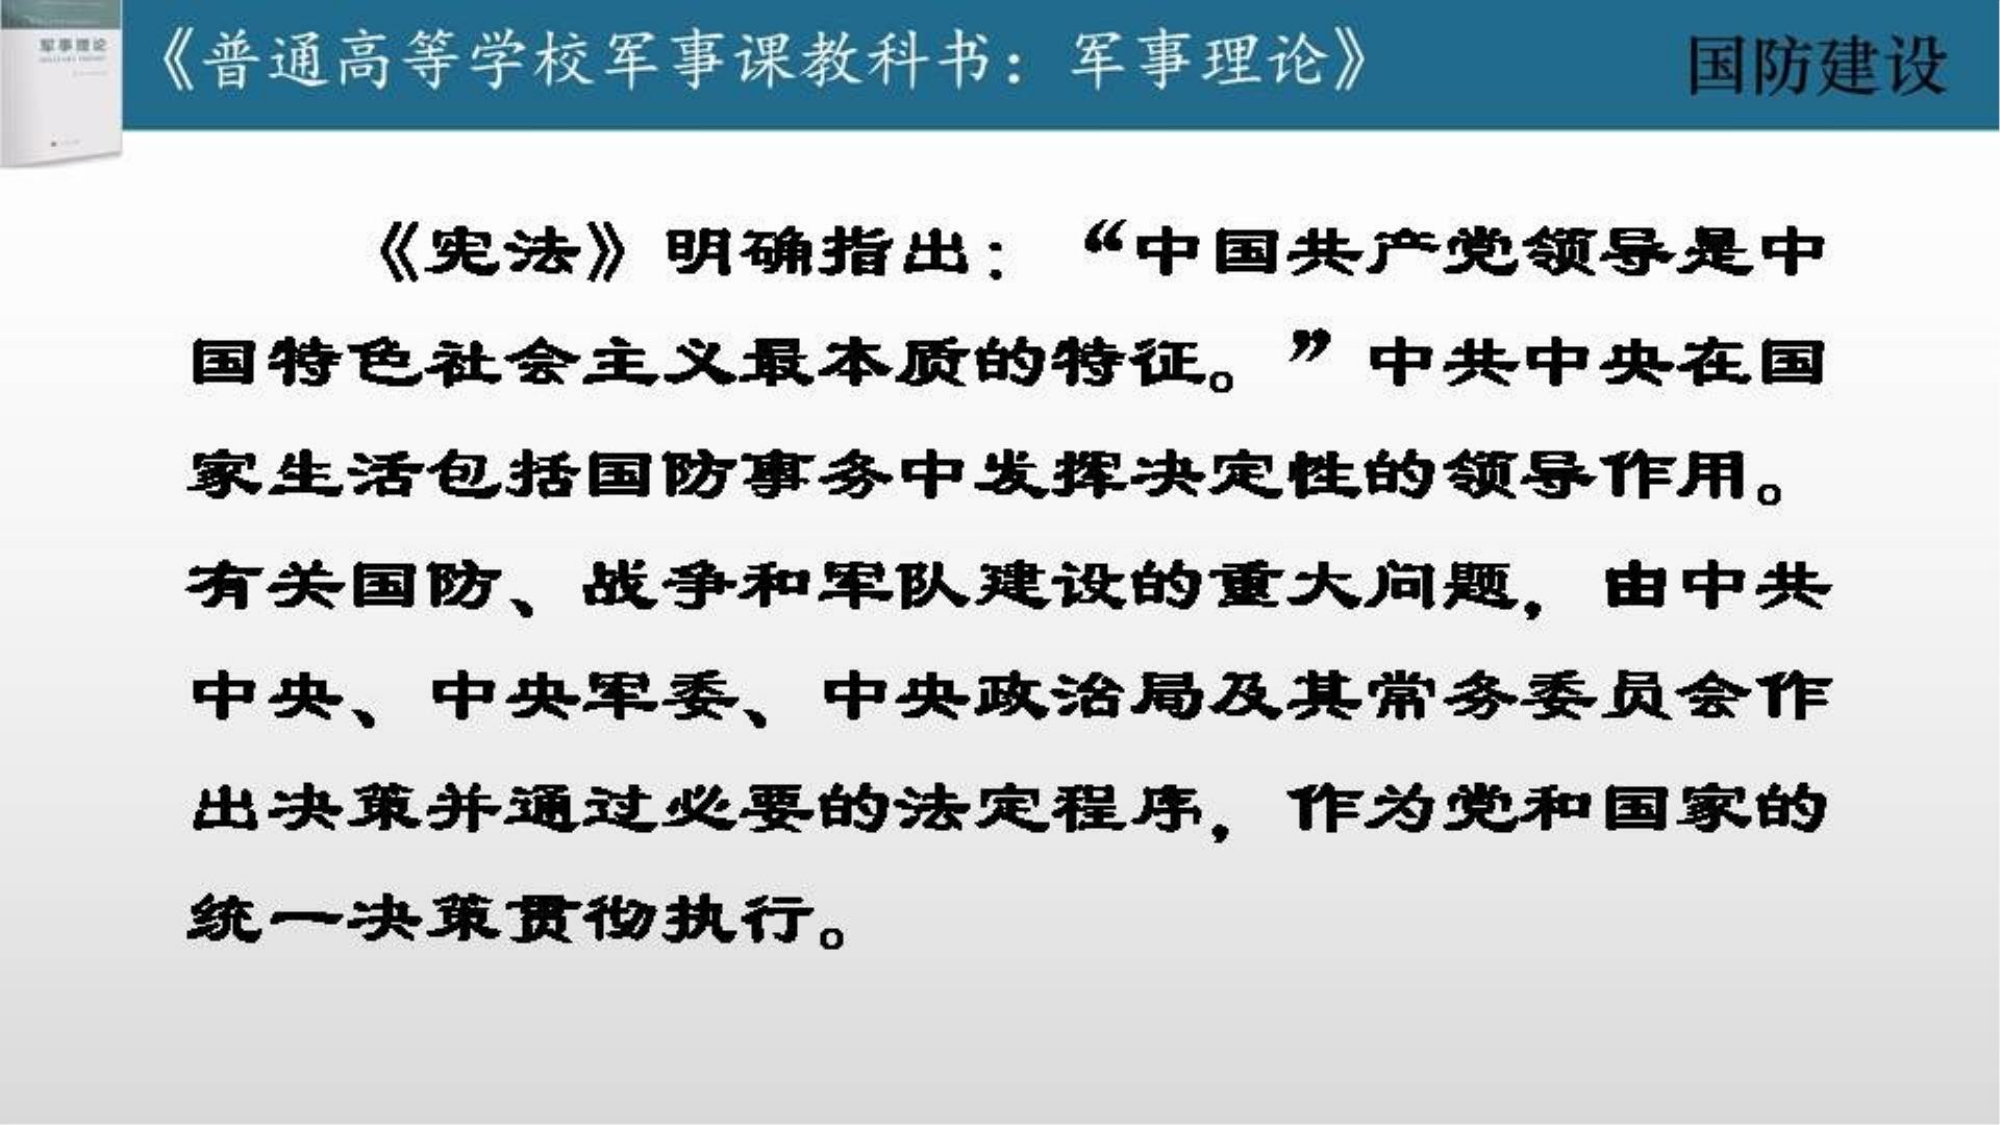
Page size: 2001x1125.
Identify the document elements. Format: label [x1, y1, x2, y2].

text_box [0, 0, 2000, 1125]
